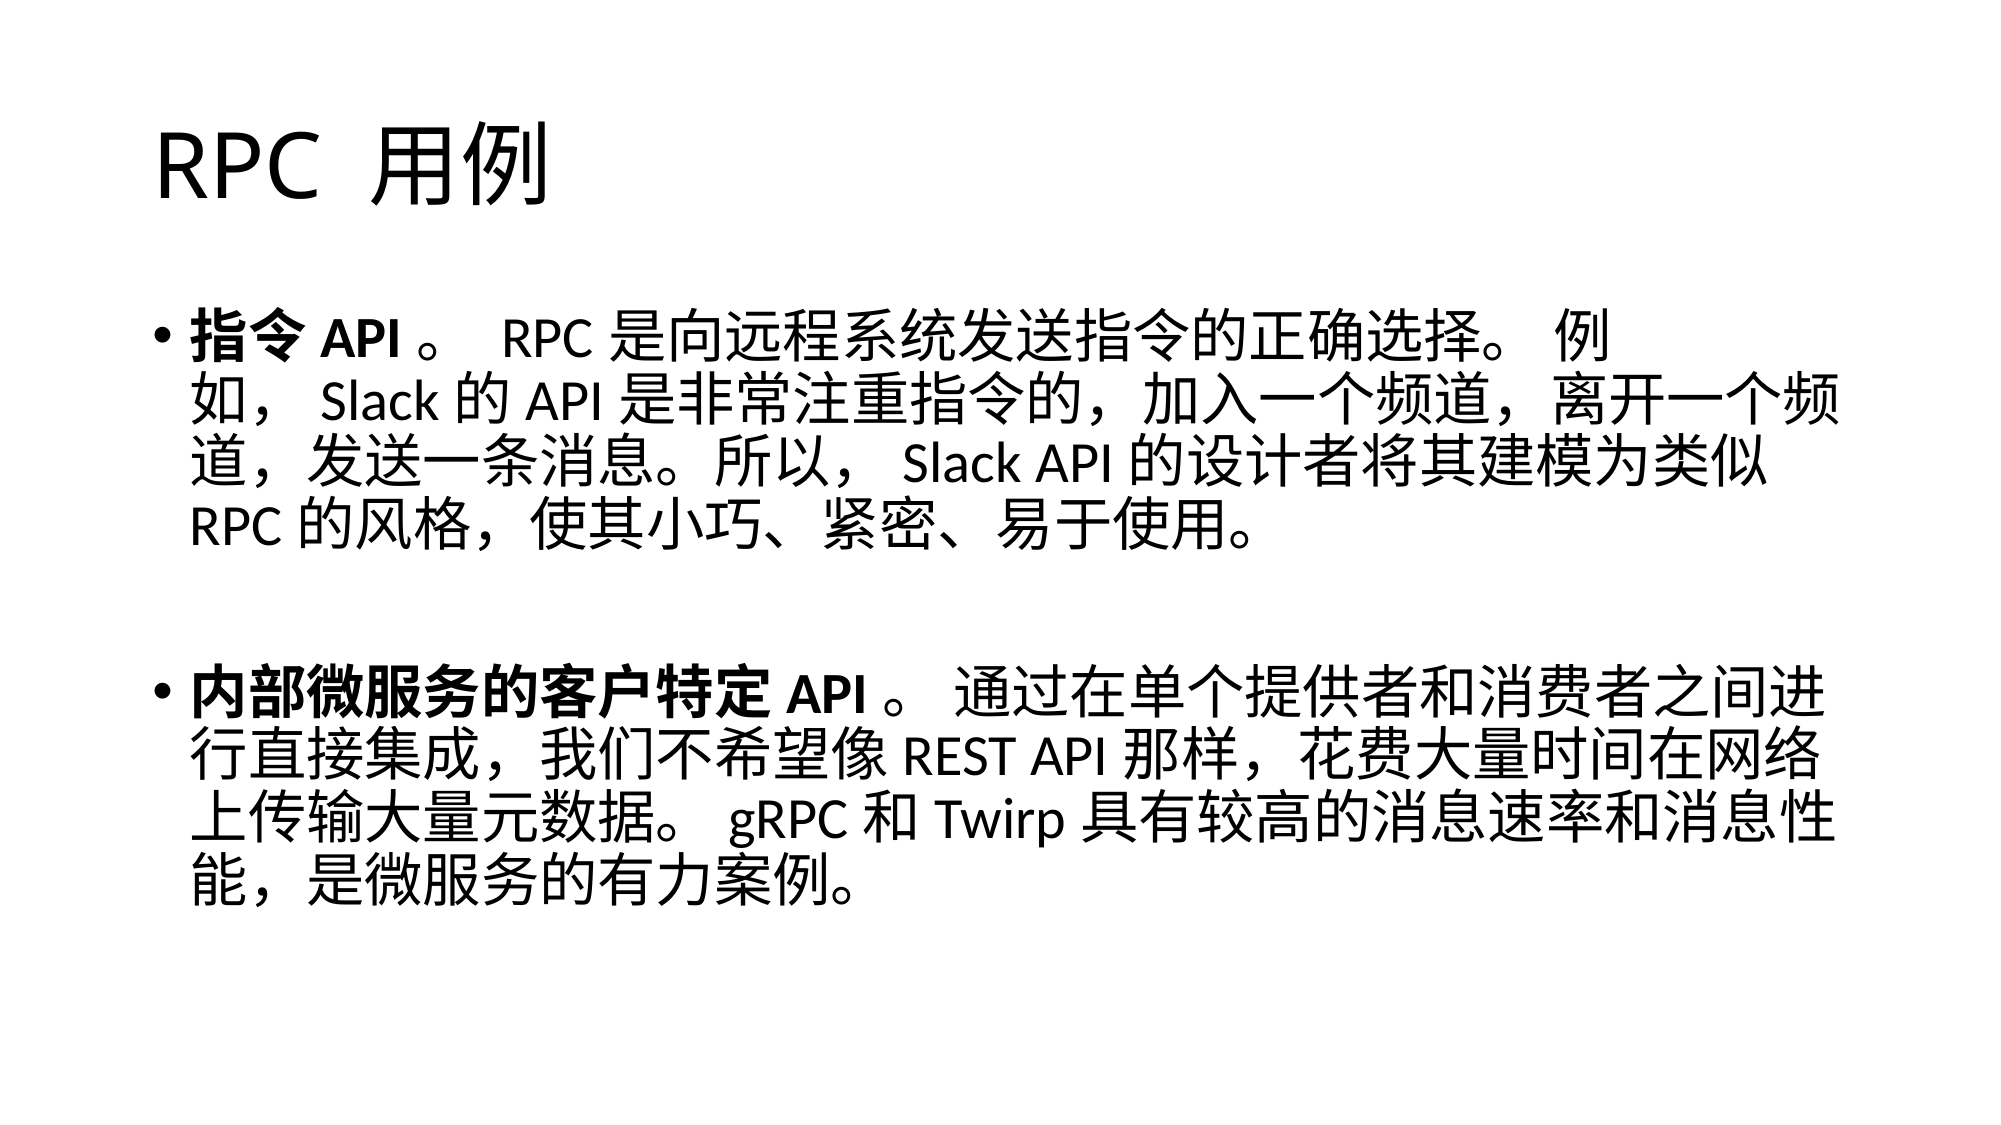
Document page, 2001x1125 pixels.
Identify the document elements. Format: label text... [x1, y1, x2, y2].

title RPC 用例 [137, 59, 1863, 278]
list 指令API。 RPC是向远程系统发送指令的正确选择。 例如，Slack的API是非常注重指令的，加入一个频道，离开一个频道，发送一条消息。所以，Slack API的设计者将其建模为类似RPC的风格，使其小巧、紧密、易于使用。 内部微服务的客户特定API。 通过在单个提供者和消费者之间进行直接集成，我们不希望像REST API那样，花费大量时间在网络上传输大量元数据。gRPC和Twirp具有较高的消息速率和消息性能，是微服务的有力案例。 [137, 299, 1863, 1014]
